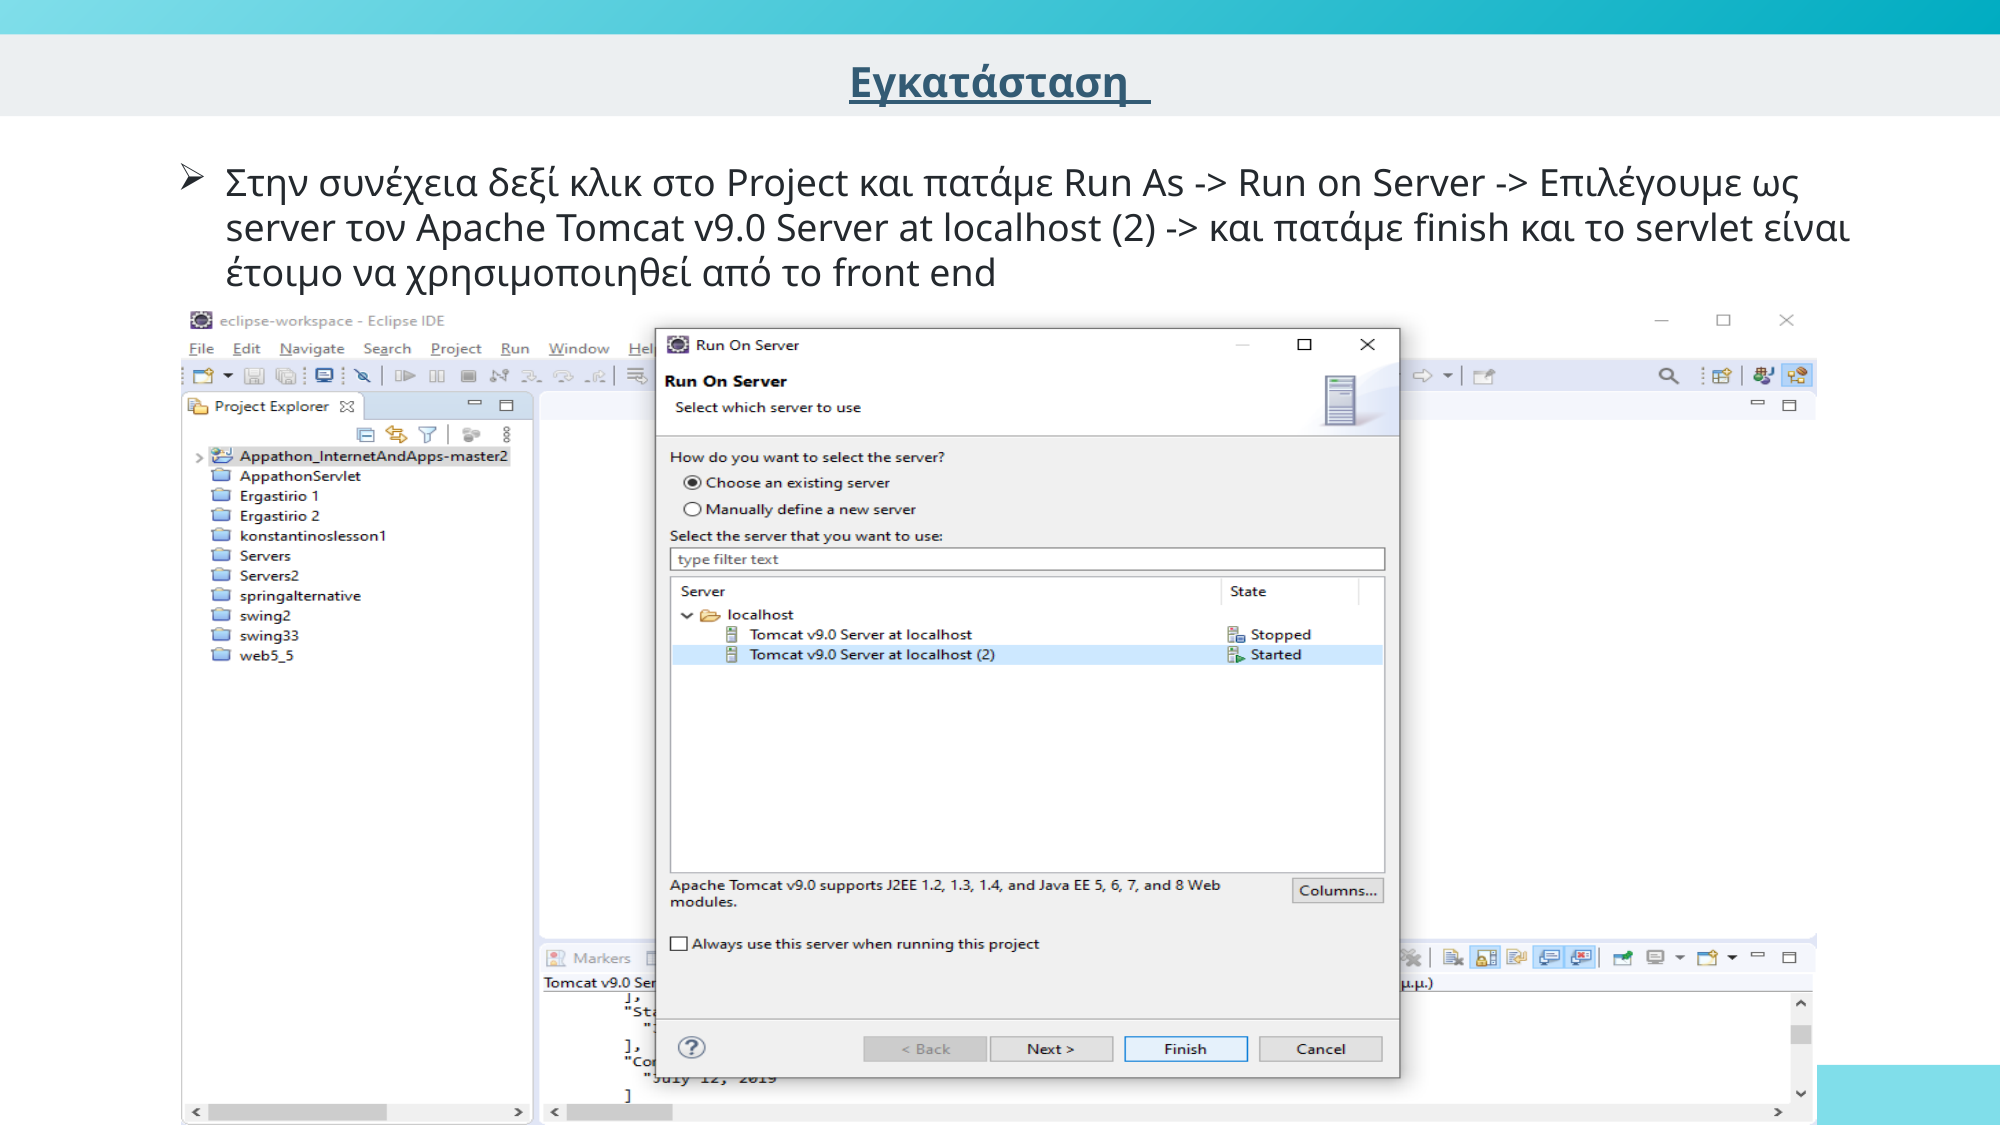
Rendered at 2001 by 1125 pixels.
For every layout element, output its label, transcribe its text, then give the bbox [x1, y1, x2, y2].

title Εγκατάσταση [571, 14, 1429, 122]
picture [181, 308, 1817, 1125]
text_box Στην συνέχεια δεξί κλικ στο Project και πατάμε Run As -> Run on Server -> Επιλέγουμε ως server τον Apache Tomcat v9.0 Server at localhost (2) -> και πατάμε finish και το servlet είναι έτοιμο να χρησιμοποιηθεί από το front end [162, 128, 1880, 355]
